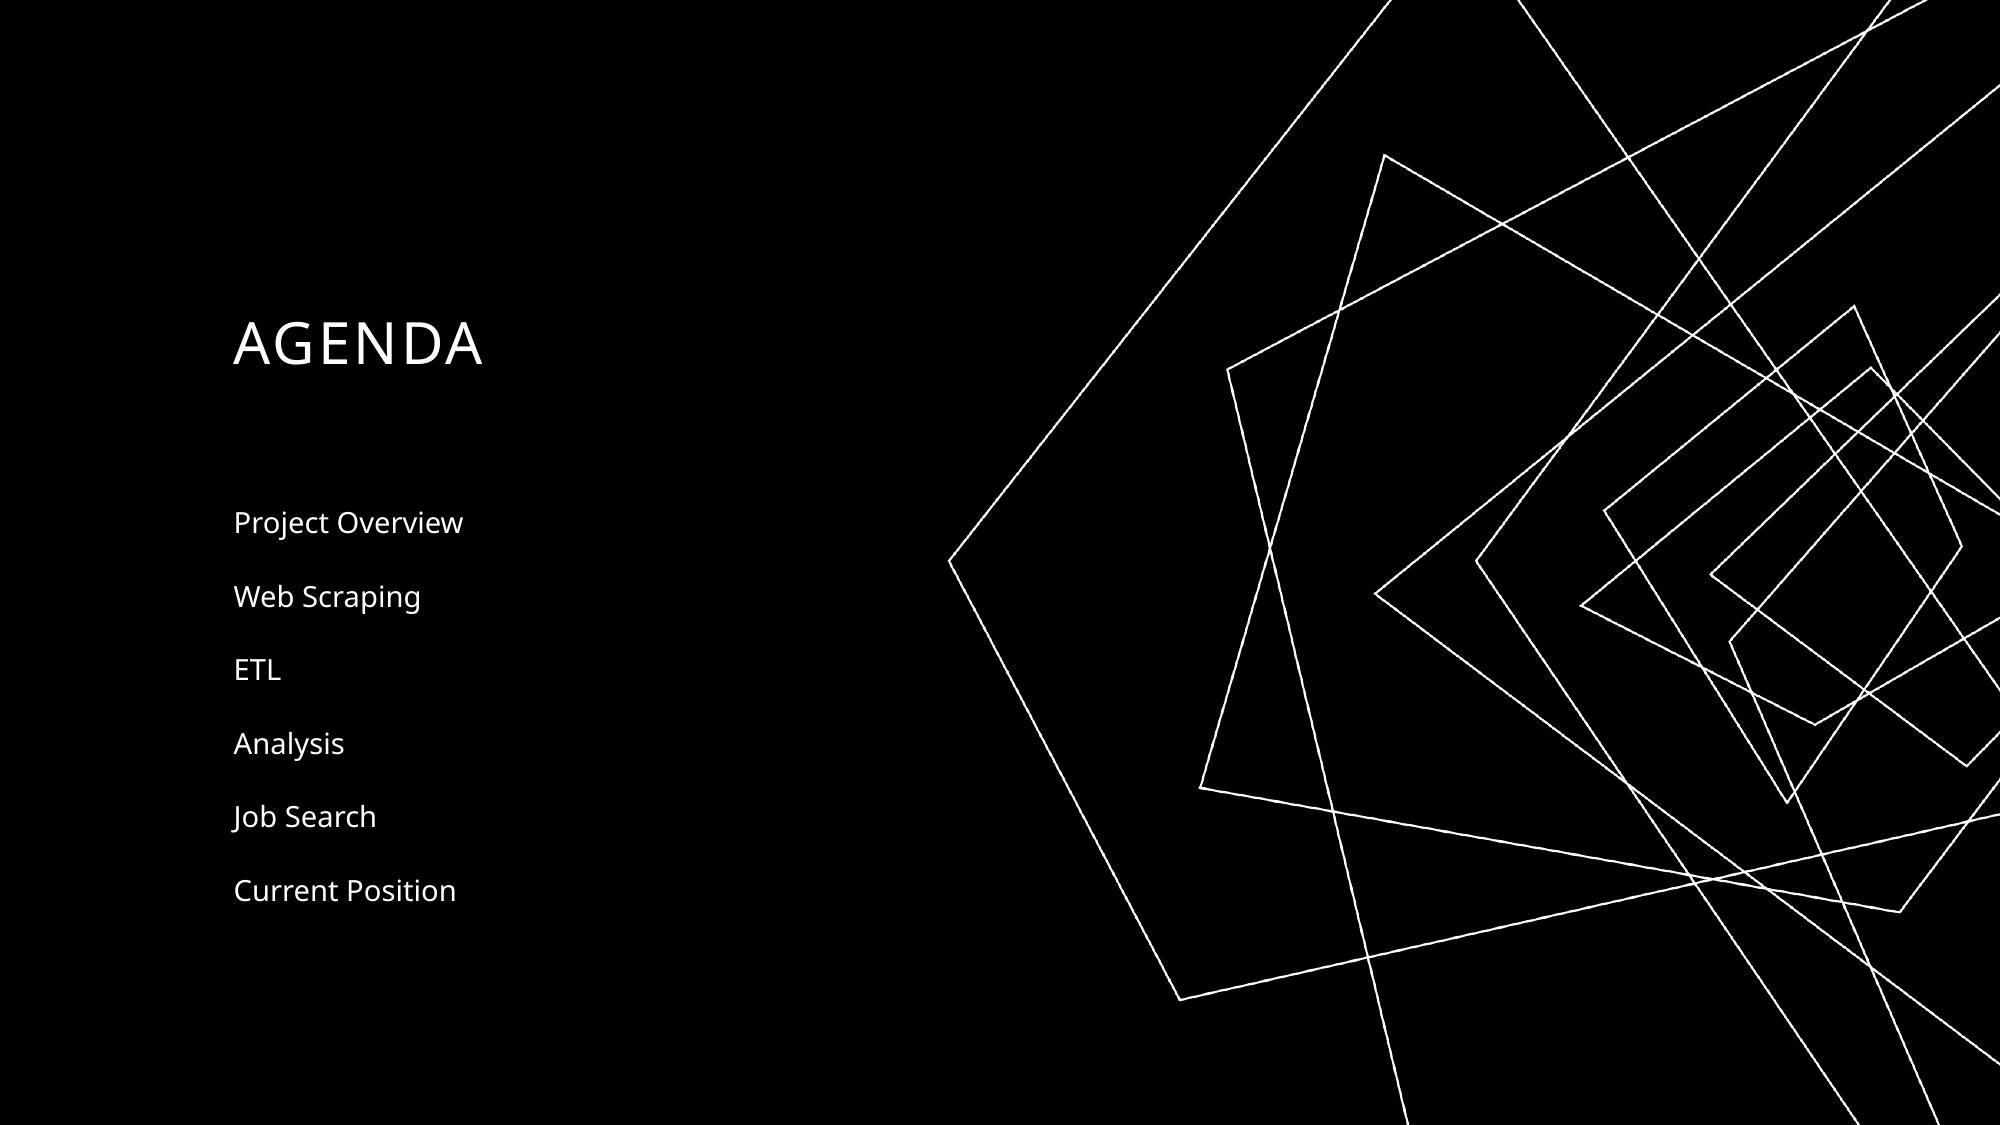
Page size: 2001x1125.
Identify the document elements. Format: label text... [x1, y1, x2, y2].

picture [900, 0, 2000, 1125]
title AGENDA [218, 167, 694, 385]
list Project Overview Web Scraping ETL Analysis Job Search Current Position [218, 479, 694, 1027]
